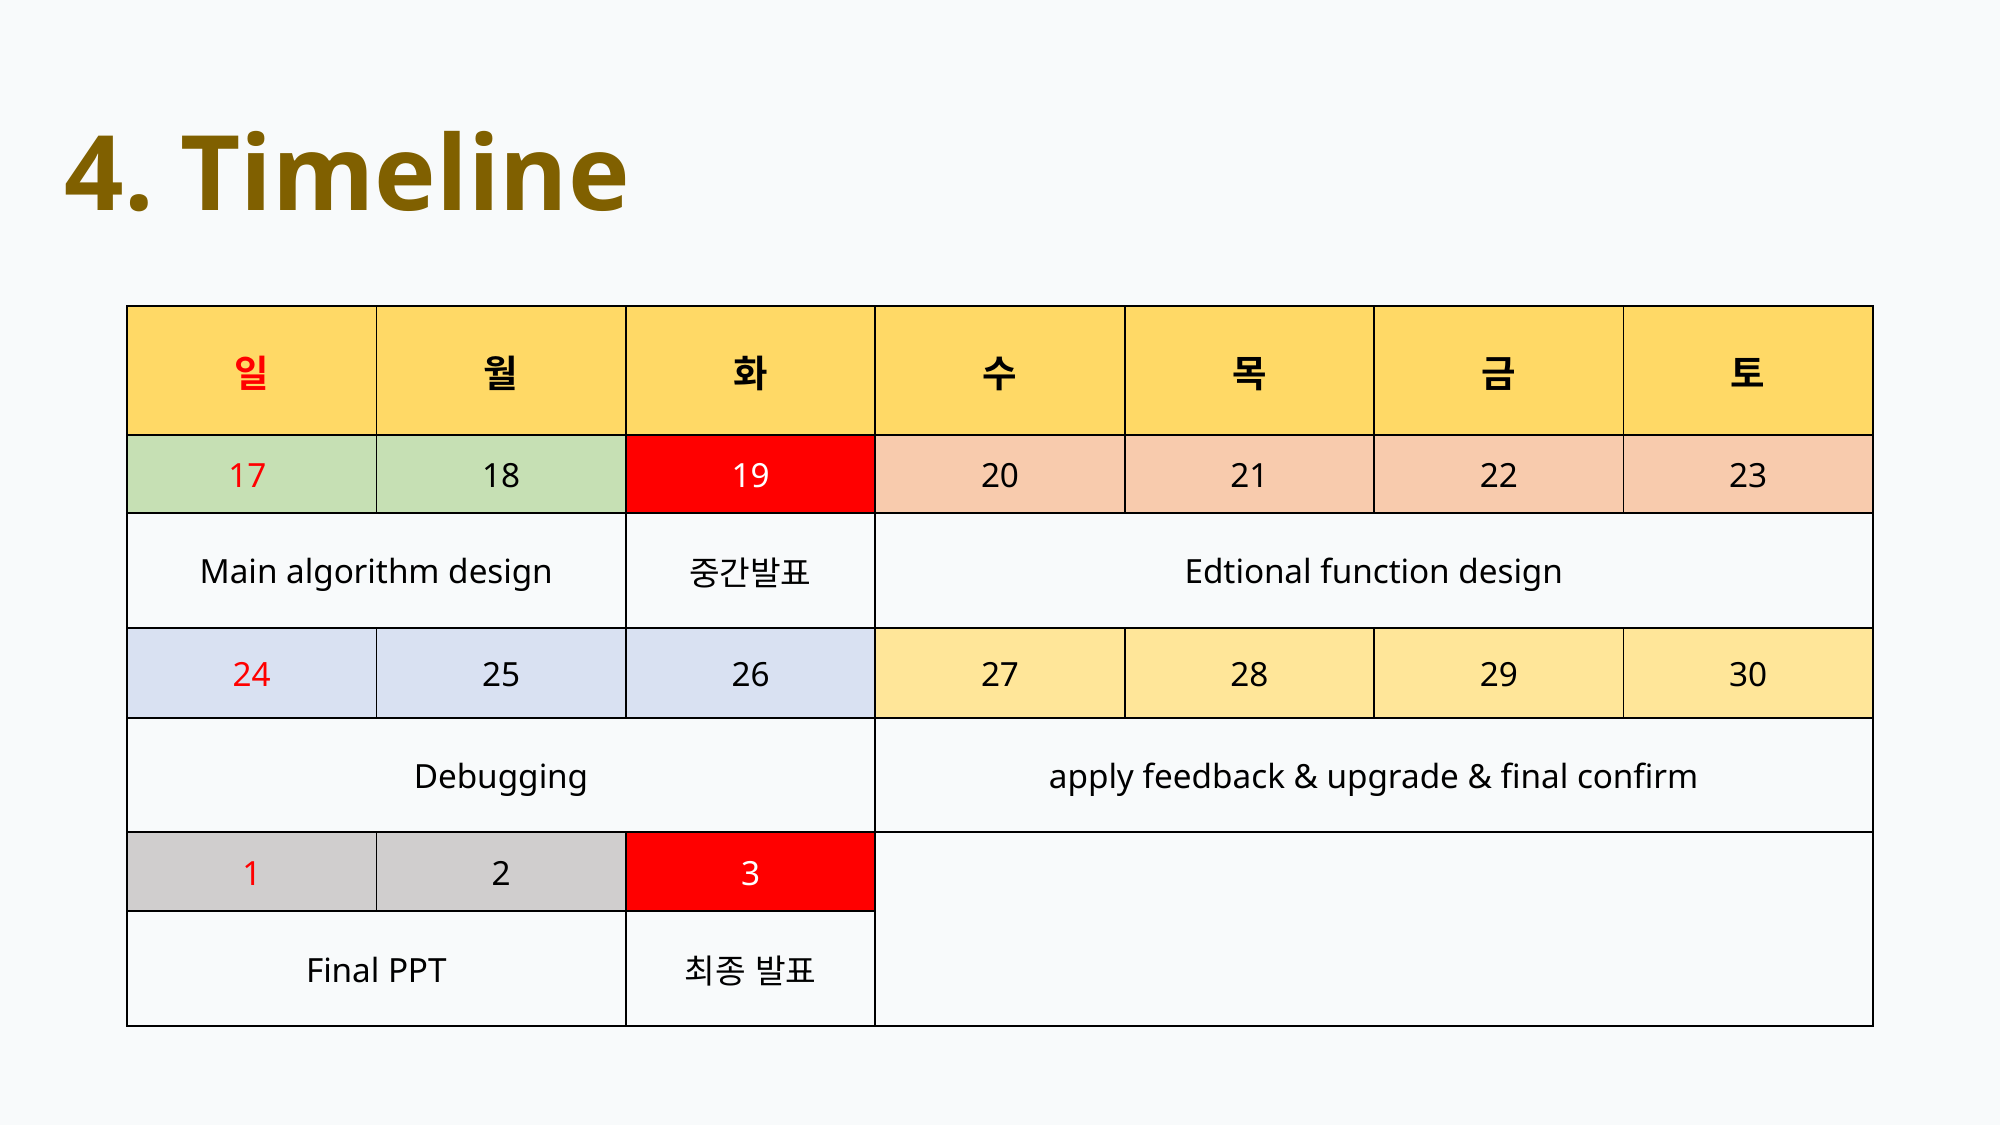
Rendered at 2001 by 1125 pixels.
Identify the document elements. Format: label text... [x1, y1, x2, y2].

table_cell 21 [1126, 436, 1373, 512]
table_cell Edtional function design [876, 514, 1872, 627]
table_header 화 [627, 307, 874, 434]
table_cell 18 [377, 436, 625, 512]
table_cell 30 [1624, 629, 1872, 717]
table_cell 27 [876, 629, 1124, 717]
table_cell Debugging [128, 719, 874, 831]
table_cell 24 [128, 629, 376, 717]
table_header 금 [1375, 307, 1623, 434]
table_cell 17 [128, 436, 376, 512]
table_cell [876, 833, 1872, 1025]
table_cell 29 [1375, 629, 1623, 717]
table_header 수 [876, 307, 1124, 434]
table_cell 25 [377, 629, 625, 717]
table_cell 3 [627, 833, 874, 910]
table_cell 최종 발표 [627, 912, 874, 1025]
table_cell 28 [1126, 629, 1373, 717]
table_cell 20 [876, 436, 1124, 512]
table_header 토 [1624, 307, 1872, 434]
table_header 일 [128, 307, 376, 434]
table_cell Final PPT [128, 912, 625, 1025]
table_cell apply feedback & upgrade & final confirm [876, 719, 1872, 831]
table_cell 중간발표 [627, 514, 874, 627]
table_cell 19 [627, 436, 874, 512]
table_header 목 [1126, 307, 1373, 434]
table_cell Main algorithm design [128, 514, 625, 627]
table_cell 22 [1375, 436, 1623, 512]
table_cell 1 [128, 833, 376, 910]
text_box 4. Timeline [49, 98, 799, 239]
table_cell 23 [1624, 436, 1872, 512]
table_cell 26 [627, 629, 874, 717]
table_header 월 [377, 307, 625, 434]
table_cell 2 [377, 833, 625, 910]
